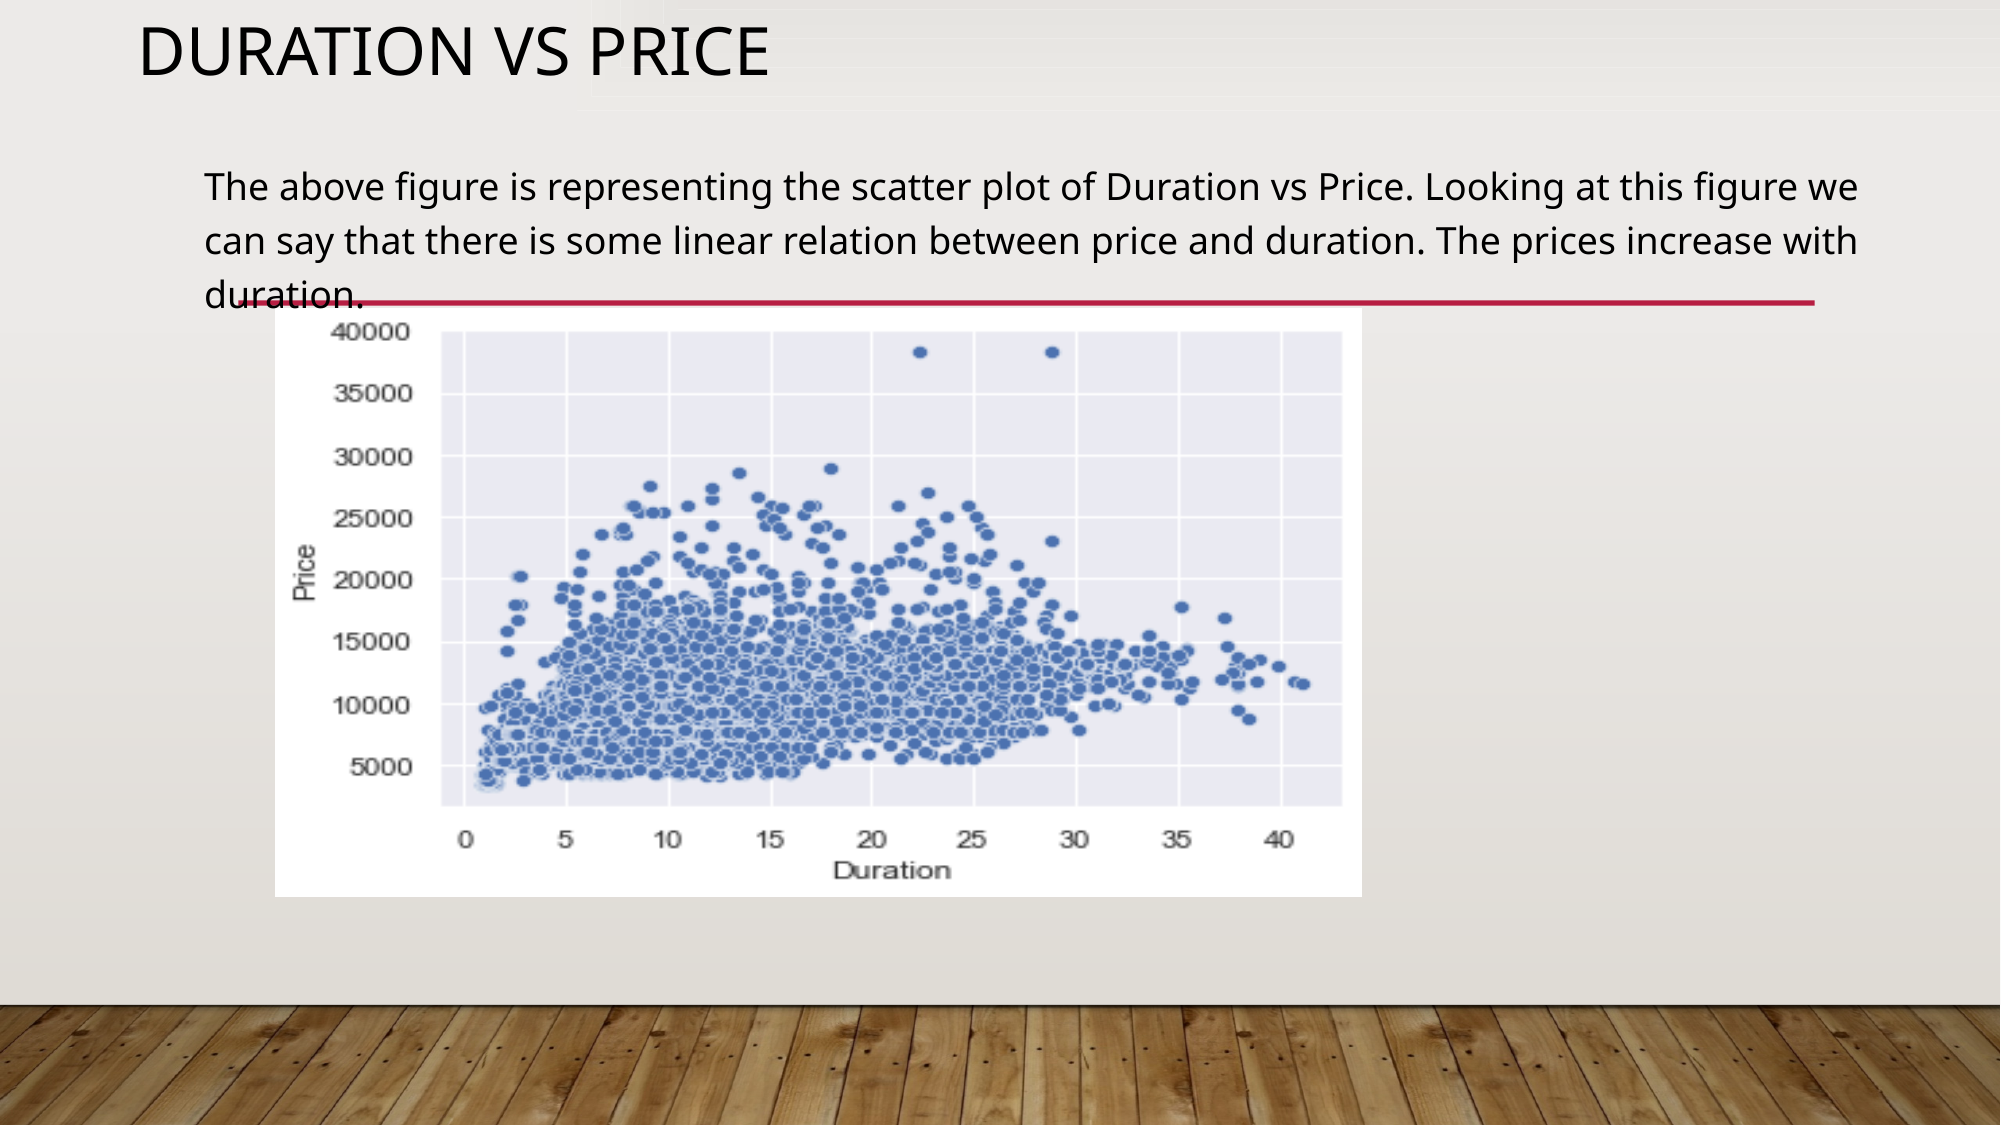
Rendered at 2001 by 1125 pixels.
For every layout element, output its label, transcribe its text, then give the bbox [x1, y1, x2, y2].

list The above figure is representing the scatter plot of Duration vs Price. Looking at this figure we can say that there is some linear relation between price and duration. The prices increase with duration. [151, 145, 1908, 310]
title Duration vs Price [121, 10, 1878, 199]
picture [274, 308, 1362, 897]
picture [0, 1005, 2000, 1125]
